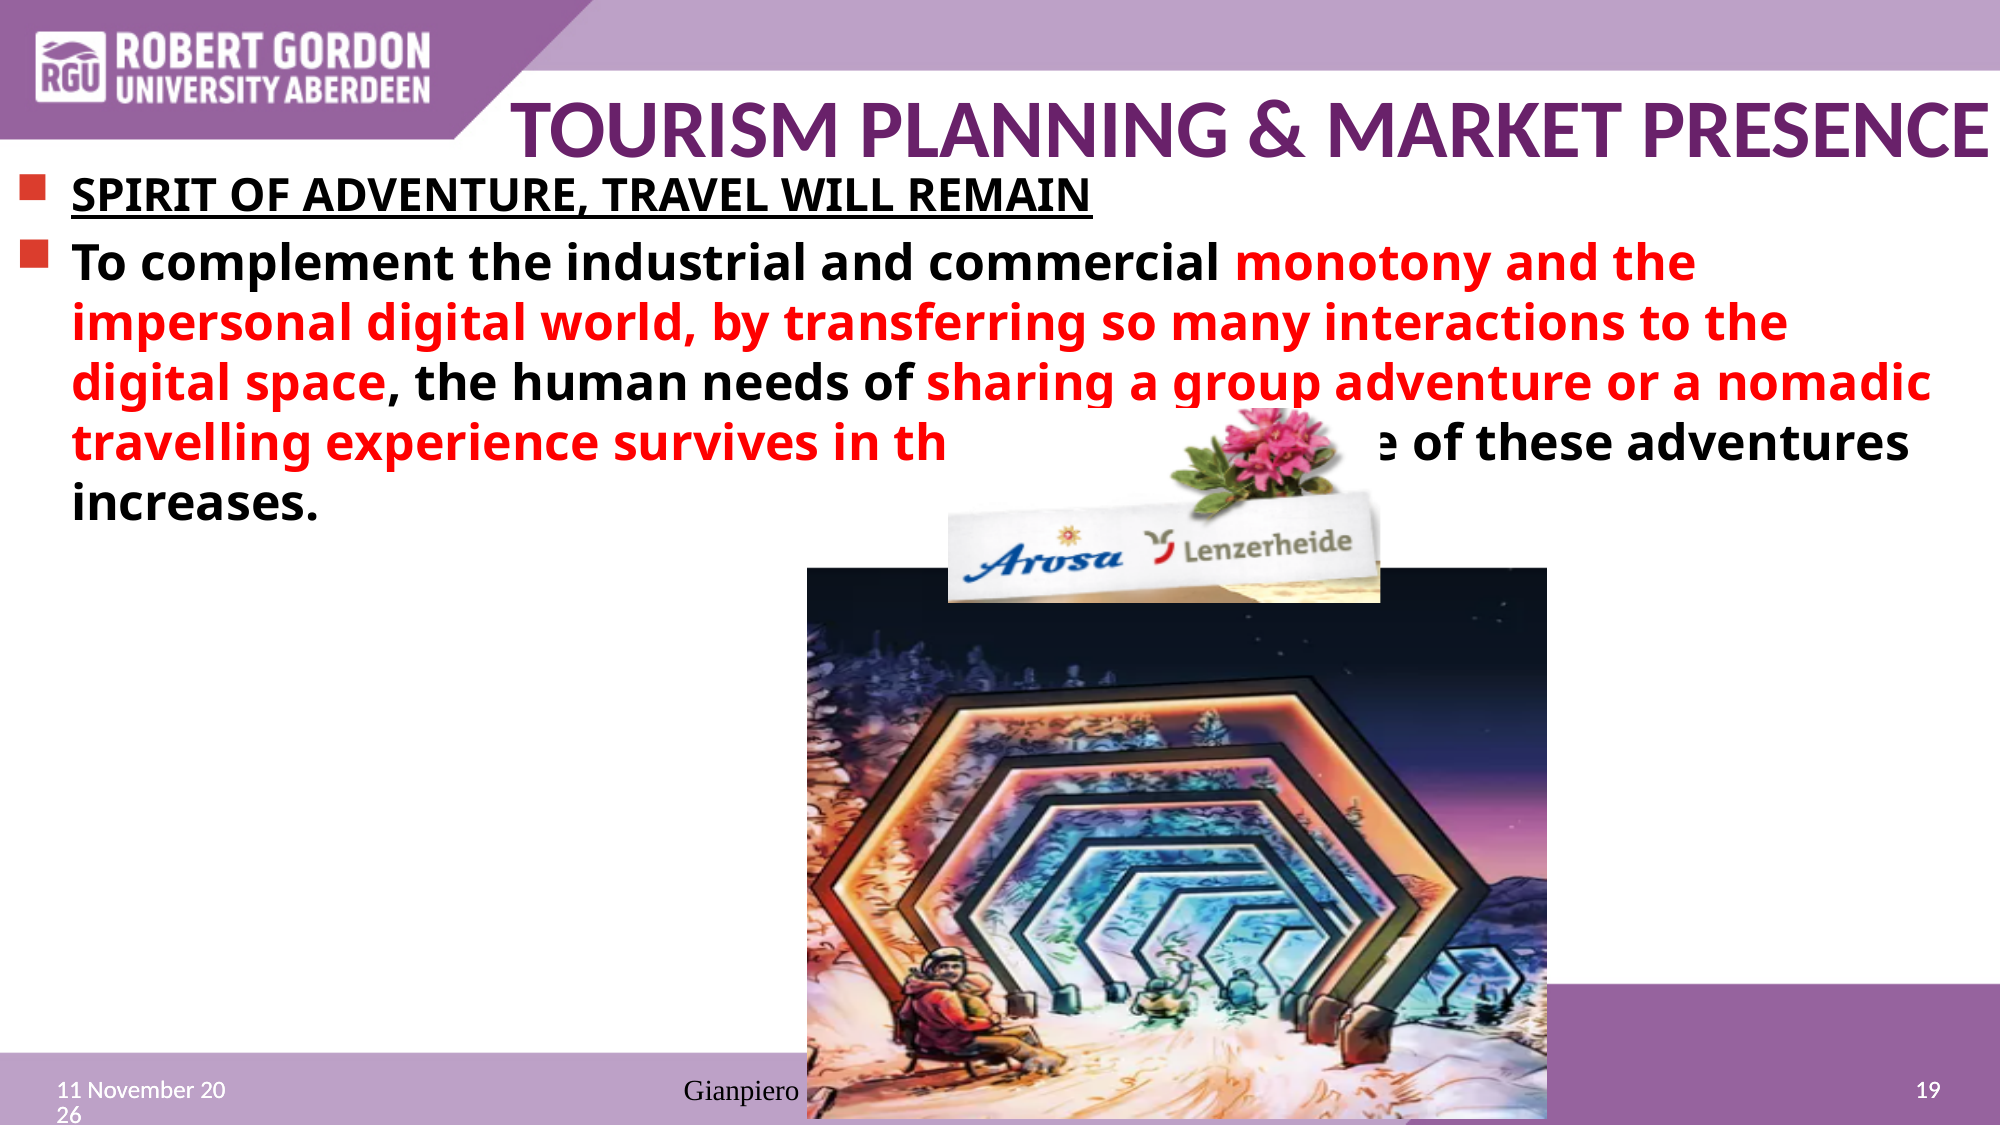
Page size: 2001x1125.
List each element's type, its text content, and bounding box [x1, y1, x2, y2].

text_box TOURISM PLANNING & MARKET PRESENCE [496, 77, 2000, 285]
picture [0, 0, 2000, 158]
picture [0, 285, 2000, 1125]
text_box 19 [1547, 1058, 1956, 1119]
footer Gianpiero Di Battista [284, 1058, 807, 1119]
text_box SPIRIT OF ADVENTURE, TRAVEL WILL REMAIN To complement the industrial and commercial monotony and the impersonal digital world, by transferring so many interactions to the digital space, the human needs of sharing a group adventure or a nomadic travelling experience survives in the blood. The value of these adventures increases. [0, 158, 1956, 901]
text_box 28 December 2021 [41, 1058, 250, 1119]
